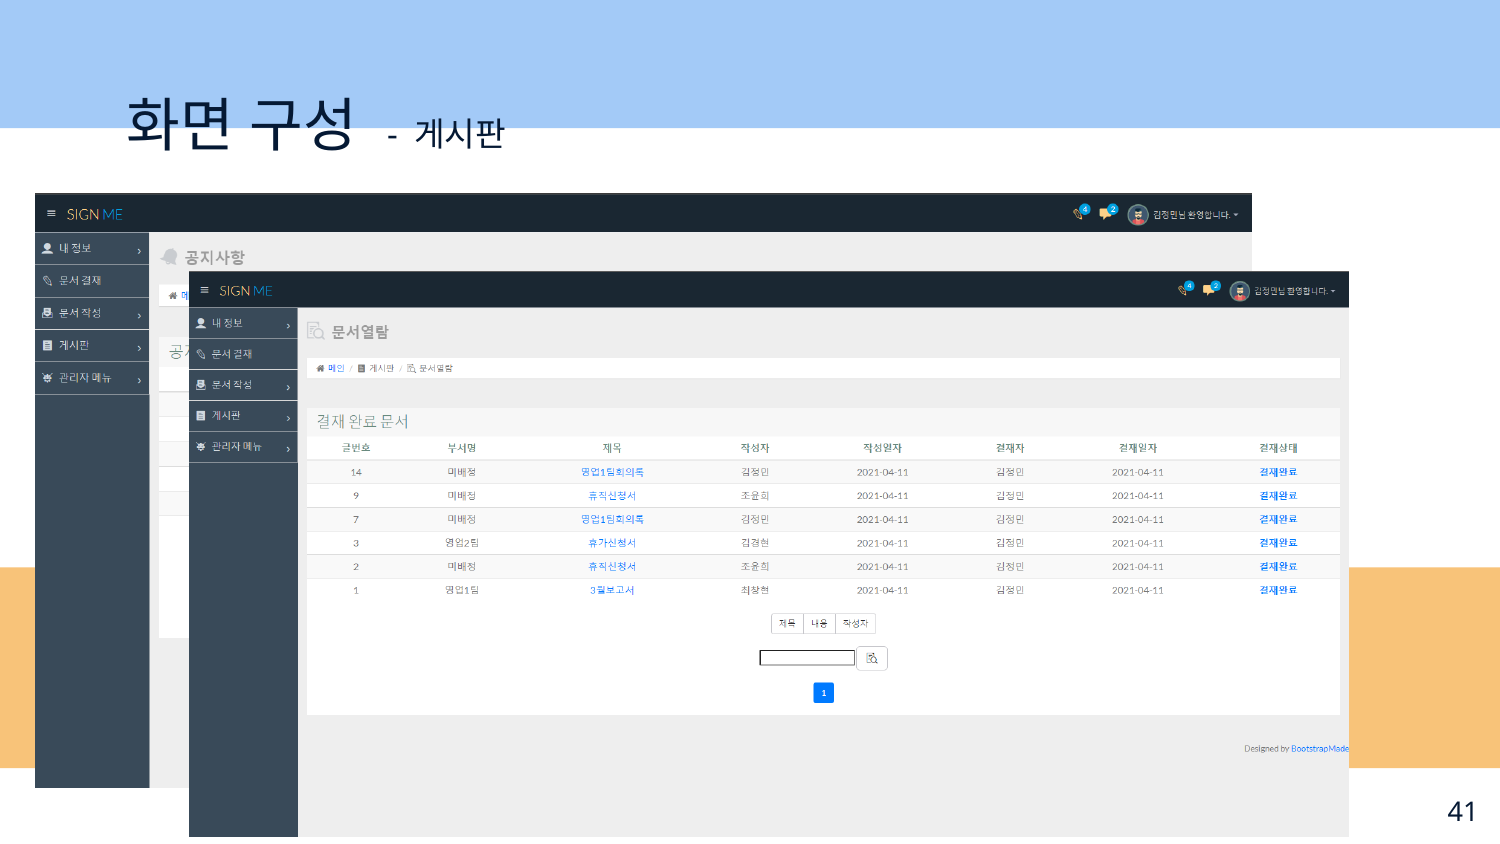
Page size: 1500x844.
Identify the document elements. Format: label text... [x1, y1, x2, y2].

slide_number 41 [1403, 779, 1494, 844]
title 화면 구성 - 게시판 [111, 72, 1271, 167]
picture [35, 192, 1350, 837]
